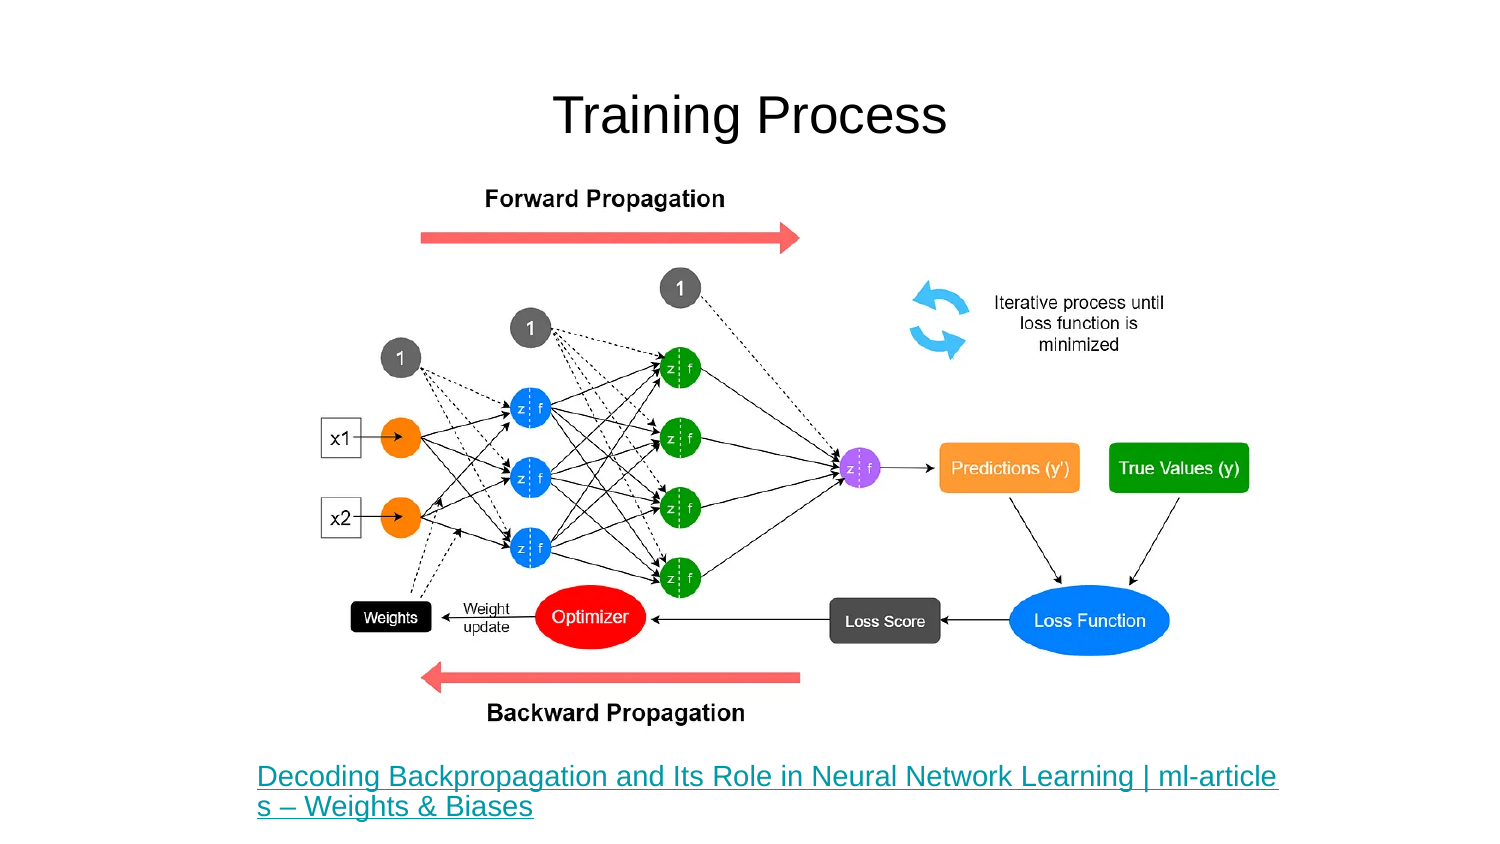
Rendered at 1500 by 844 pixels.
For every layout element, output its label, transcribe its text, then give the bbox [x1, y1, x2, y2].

title Training Process [51, 65, 1449, 160]
text_box Decoding Backpropagation and Its Role in Neural Network Learning | ml-articles – Weights & Biases [241, 771, 1298, 843]
picture [186, 147, 1387, 764]
